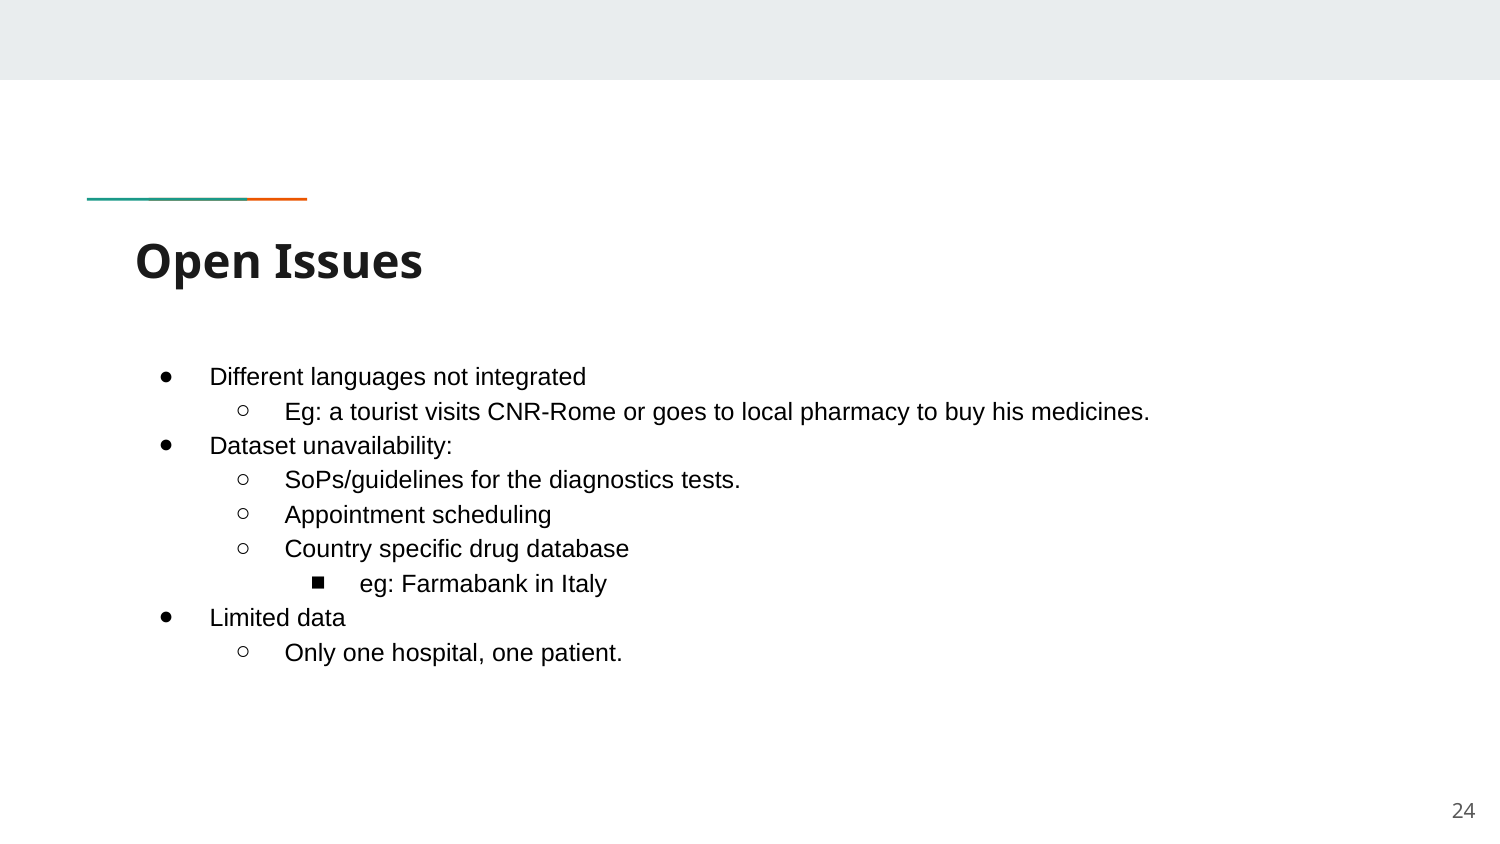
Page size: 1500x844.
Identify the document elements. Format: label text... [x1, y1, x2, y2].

title Open Issues [119, 216, 1381, 305]
slide_number ‹#› [1400, 779, 1491, 844]
list Different languages not integrated Eg: a tourist visits CNR-Rome or goes to local pharmacy to buy his medicines. Dataset unavailability: SoPs/guidelines for the diagnostics tests. Appointment scheduling Country specific drug database eg: Farmabank in Italy Limited data Only one hospital, one patient. [119, 341, 1381, 764]
